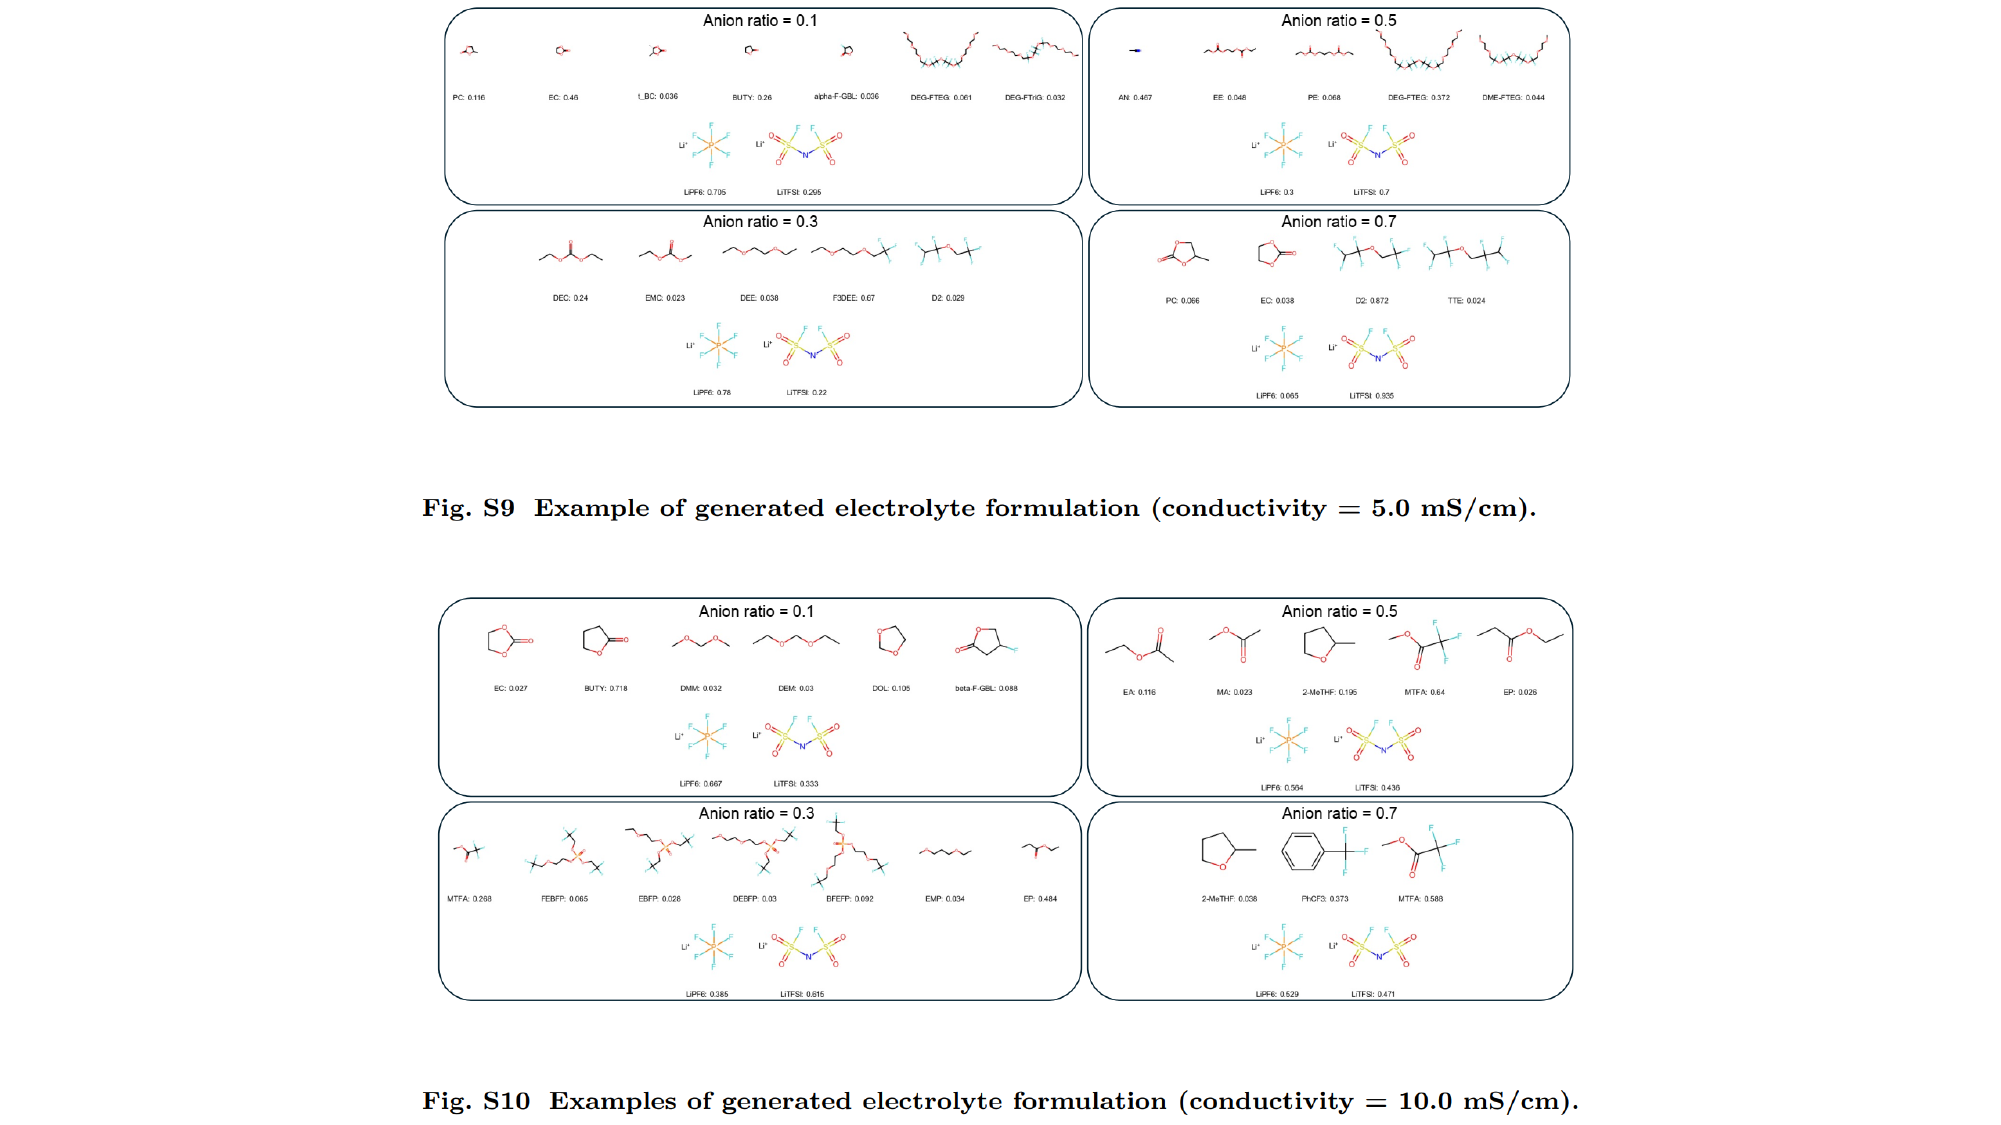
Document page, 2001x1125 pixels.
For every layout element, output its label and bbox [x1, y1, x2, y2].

picture [416, 0, 1584, 1125]
